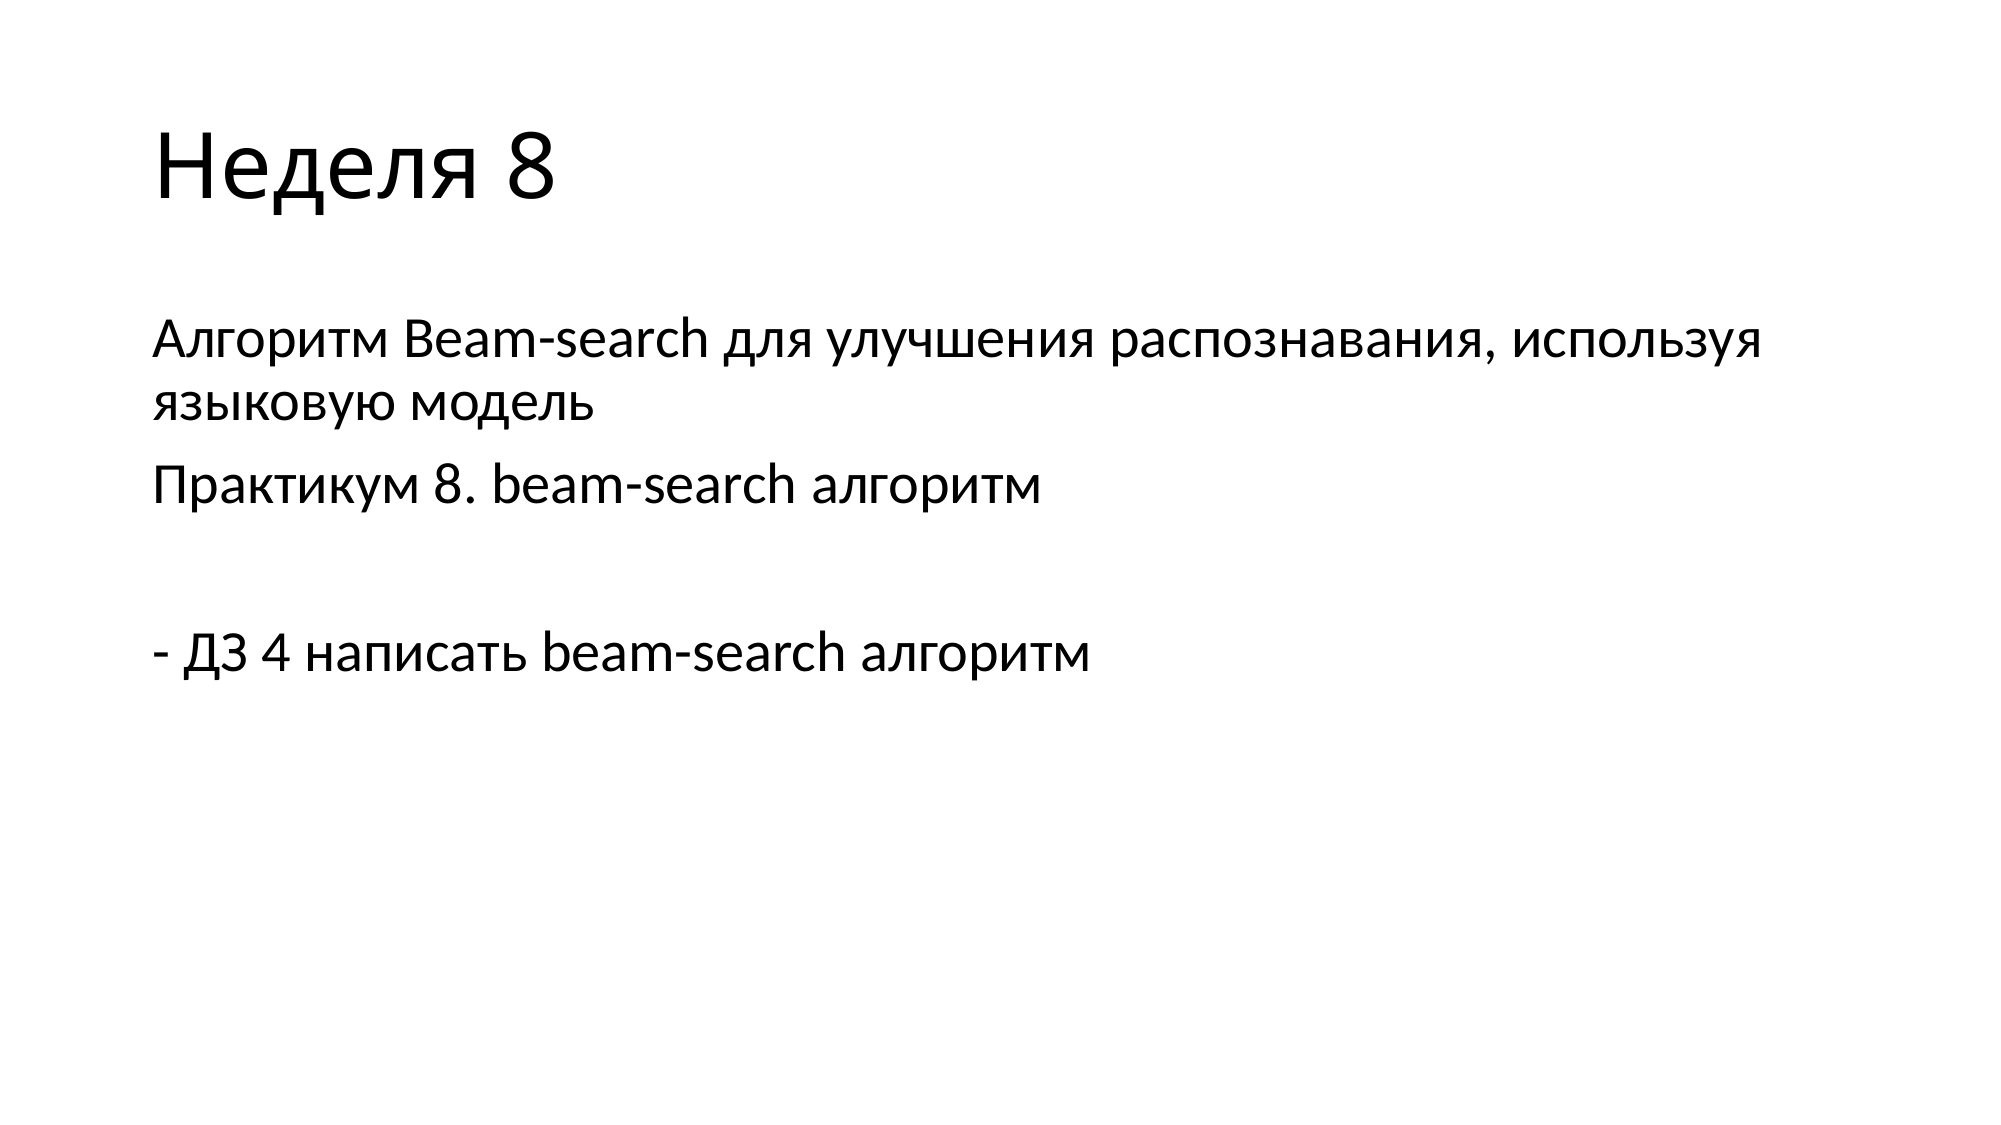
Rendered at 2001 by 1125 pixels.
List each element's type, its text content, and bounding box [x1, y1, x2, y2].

title Неделя 8 [137, 59, 1863, 278]
list Алгоритм Beam-search для улучшения распознавания, используя языковую модель Практикум 8. beam-search алгоритм - ДЗ 4 написать beam-search алгоритм [137, 299, 1863, 1014]
